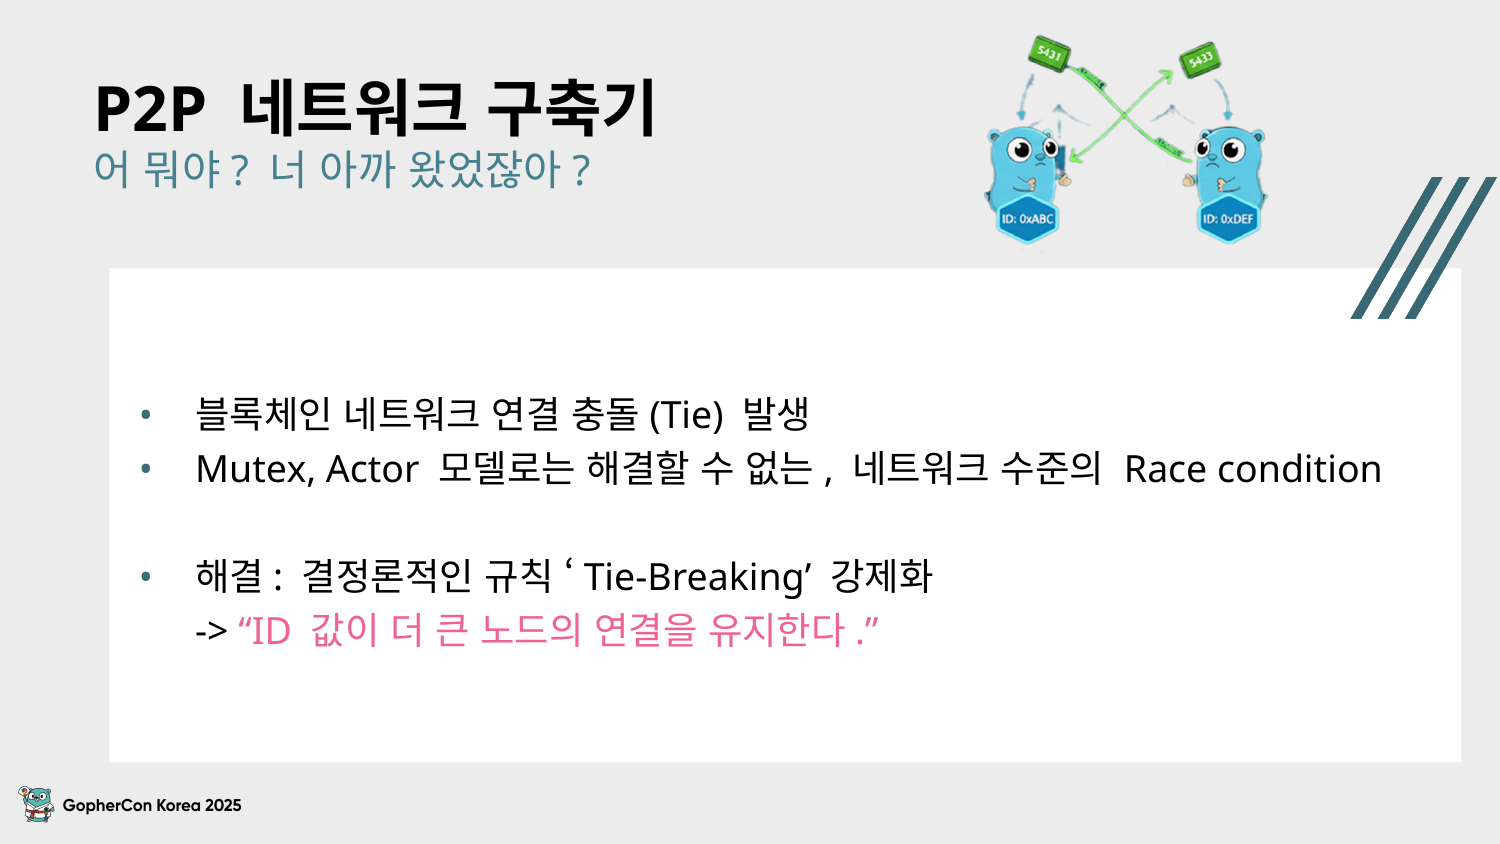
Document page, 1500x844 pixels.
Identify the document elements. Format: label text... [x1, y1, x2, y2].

picture [965, 23, 1286, 270]
picture [1349, 177, 1497, 319]
list 블록체인 네트워크 연결 충돌(Tie) 발생 Mutex, Actor 모델로는 해결할 수 없는, 네트워크 수준의 Race condition 해결: 결정론적인 규칙 ‘Tie-Breaking’ 강제화 -> “ID 값이 더 큰 노드의 연결을 유지한다.” [108, 268, 1461, 766]
picture [15, 780, 241, 826]
title P2P 네트워크 구축기 어 뭐야? 너 아까 왔었잖아? [93, 68, 960, 216]
